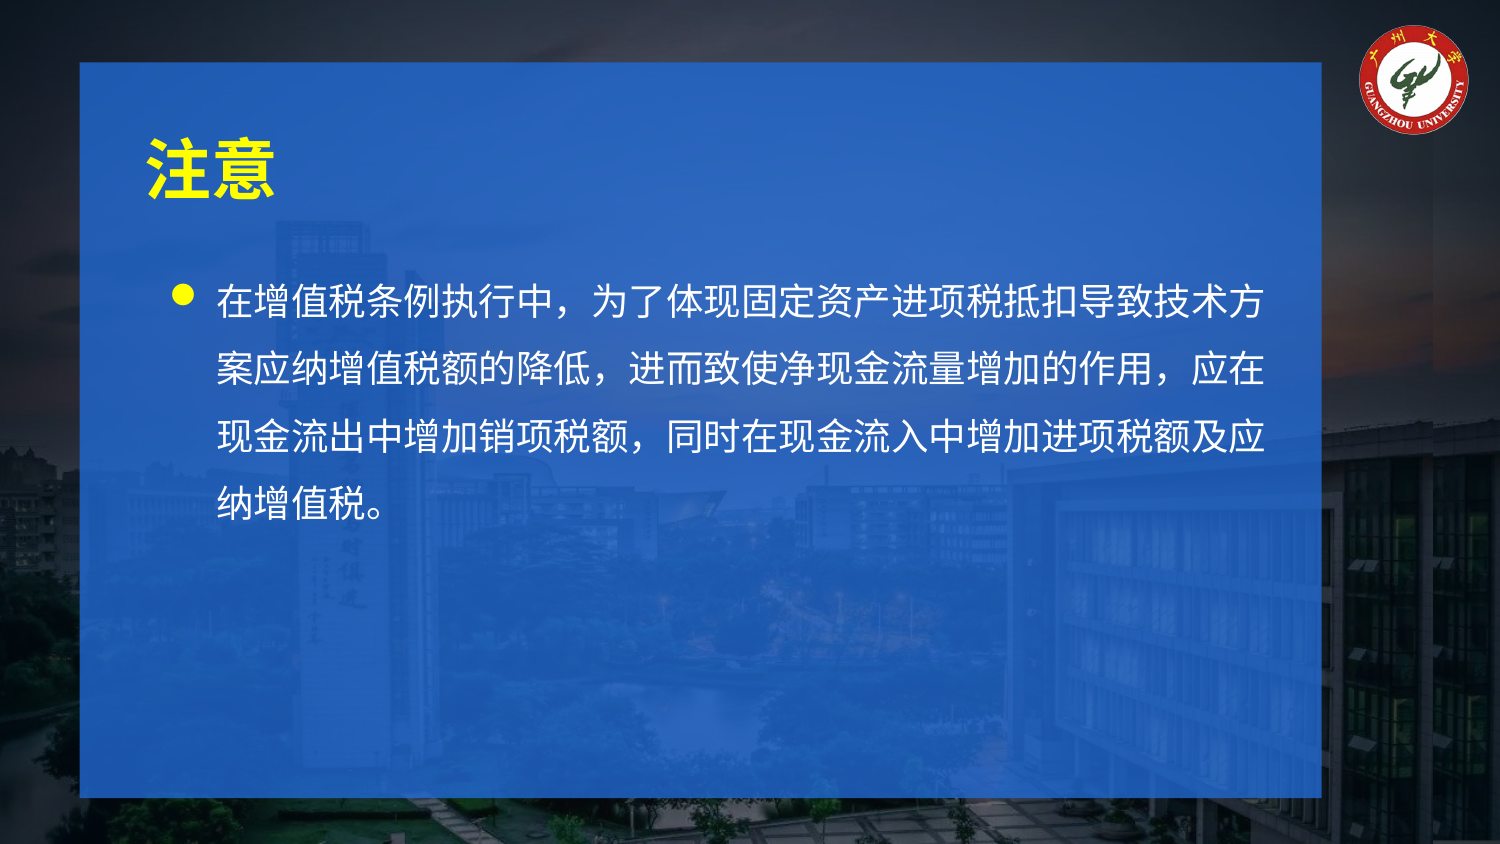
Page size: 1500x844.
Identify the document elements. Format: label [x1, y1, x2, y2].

picture [1356, 23, 1470, 136]
text_box [0, 0, 1500, 844]
